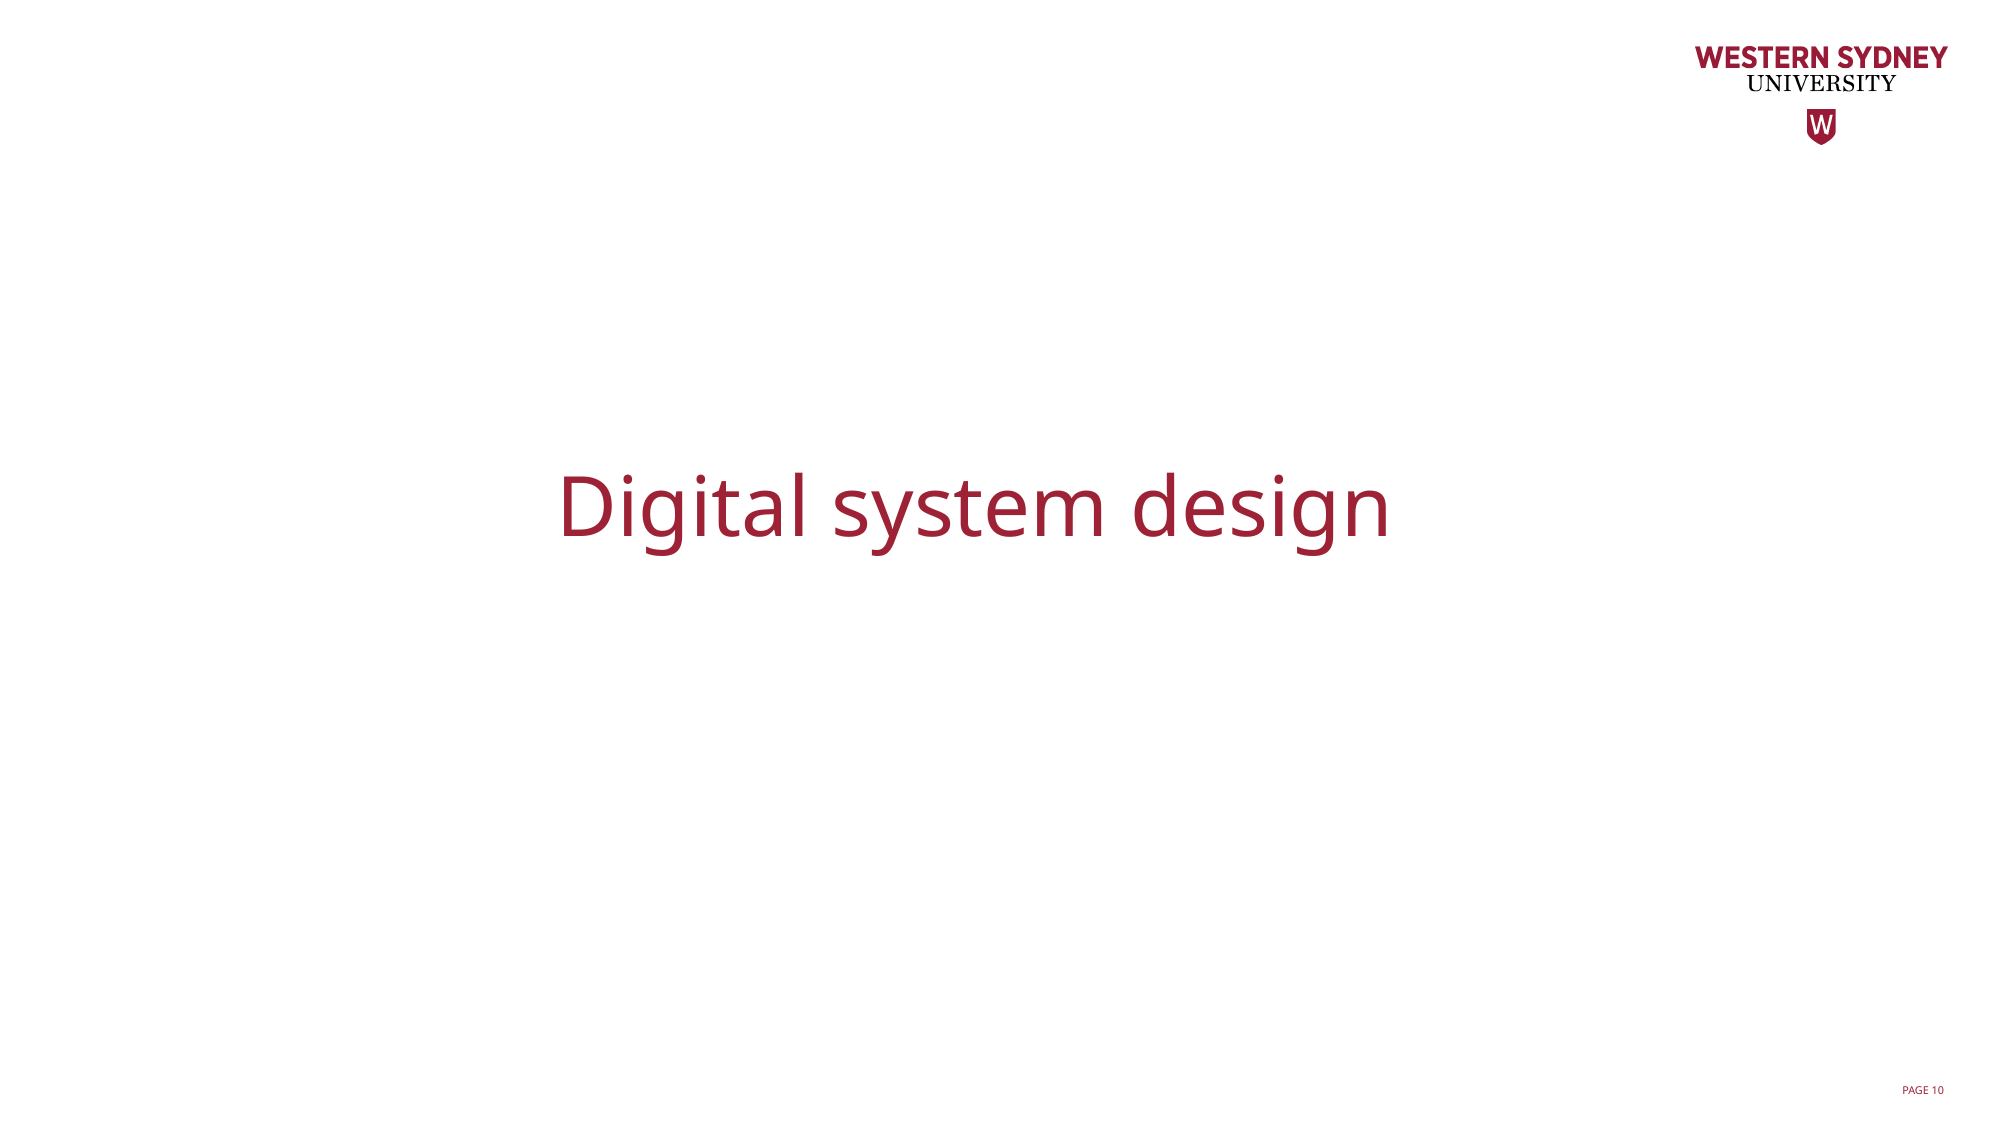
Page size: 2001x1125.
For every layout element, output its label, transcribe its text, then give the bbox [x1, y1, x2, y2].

text_box PAGE 10 [1699, 1083, 1945, 1099]
text_box Digital system design [542, 345, 1700, 561]
picture [1695, 46, 1948, 145]
